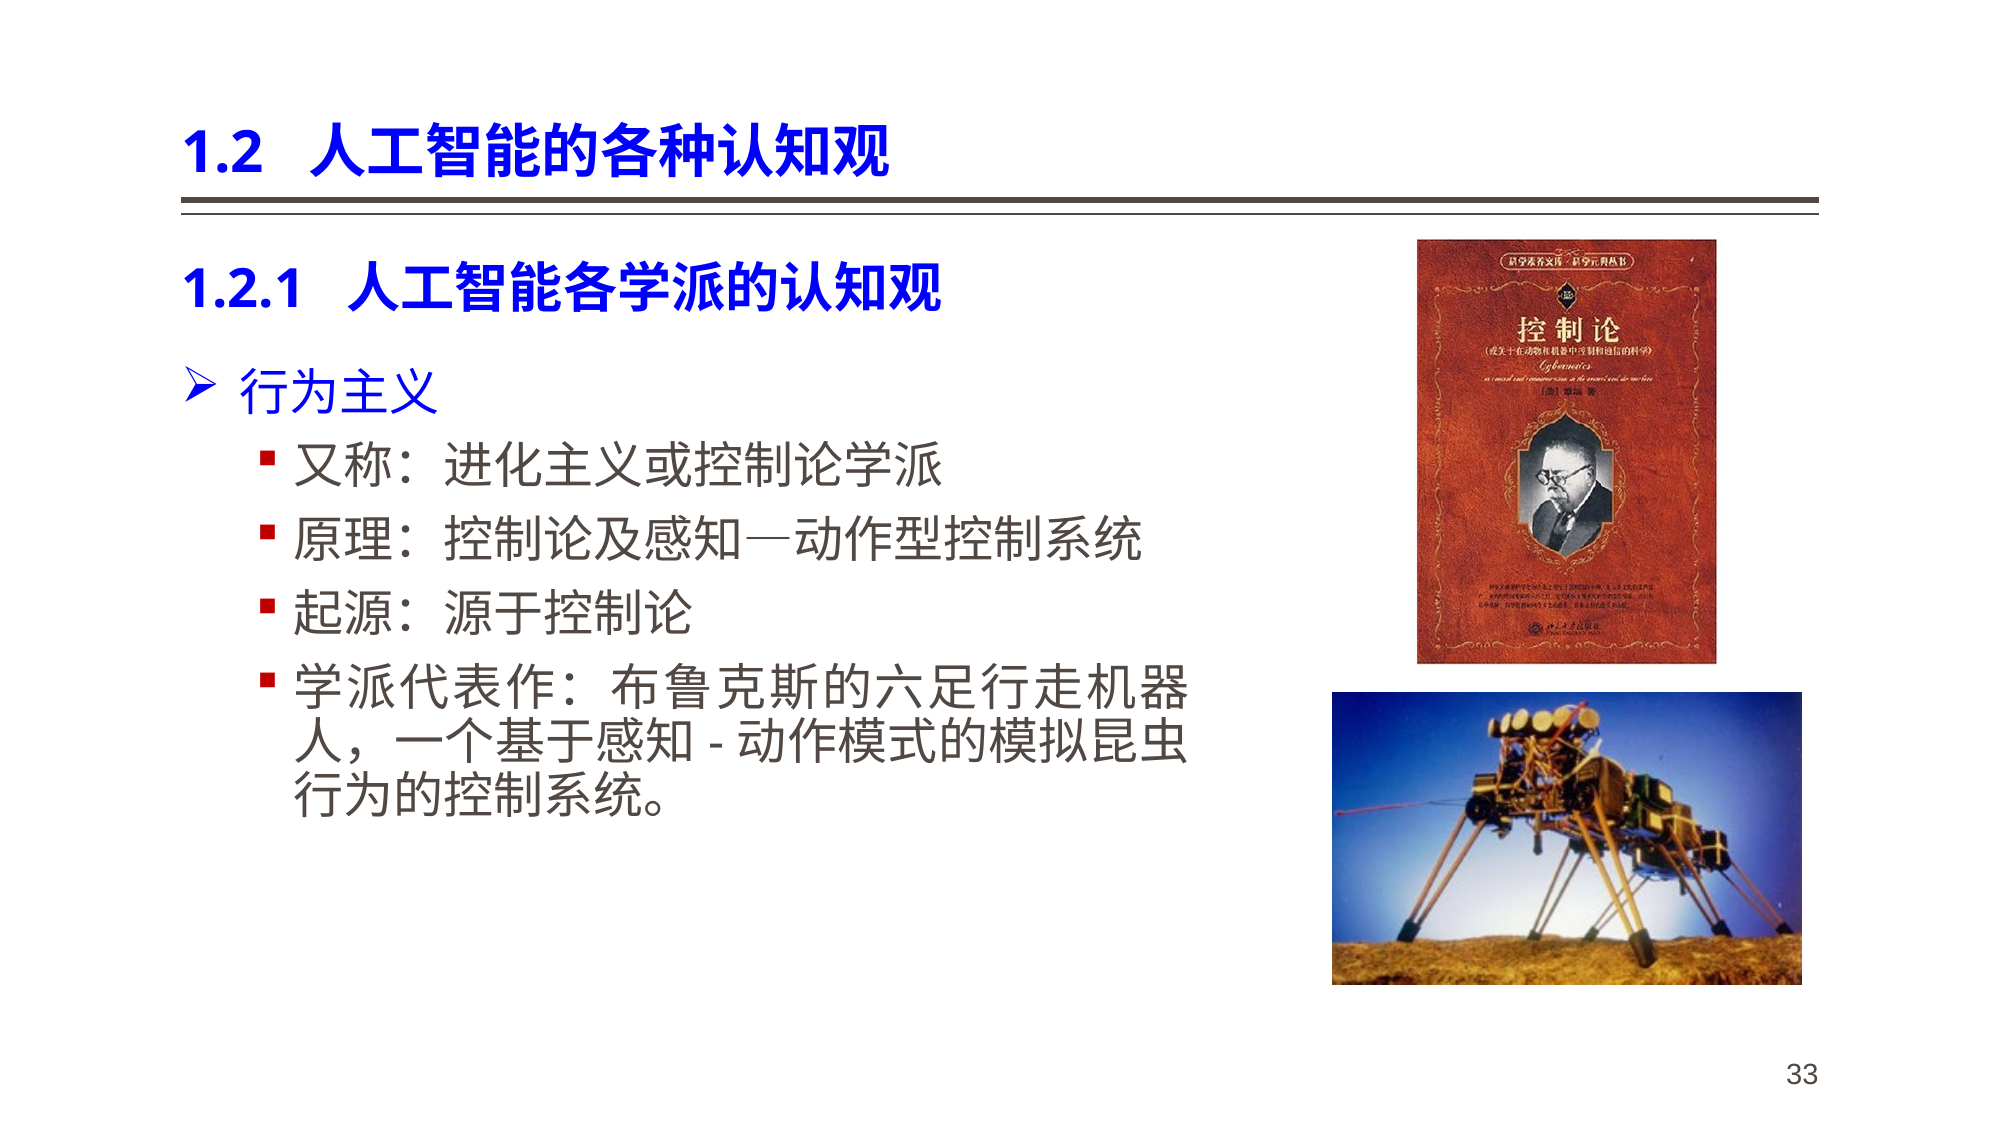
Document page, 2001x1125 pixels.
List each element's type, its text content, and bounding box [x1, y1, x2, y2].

slide_number 33 [1518, 1042, 1819, 1103]
title 1.2 人工智能的各种认知观 [181, 12, 1819, 193]
list 1.2.1 人工智能各学派的认知观 行为主义 又称：进化主义或控制论学派 原理：控制论及感知—动作型控制系统 起源：源于控制论 学派代表作：布鲁克斯的六足行走机器人，一个基于感知-动作模式的模拟昆虫行为的控制系统。 [181, 239, 1190, 1125]
picture [1332, 692, 1802, 985]
picture [1354, 239, 1780, 665]
